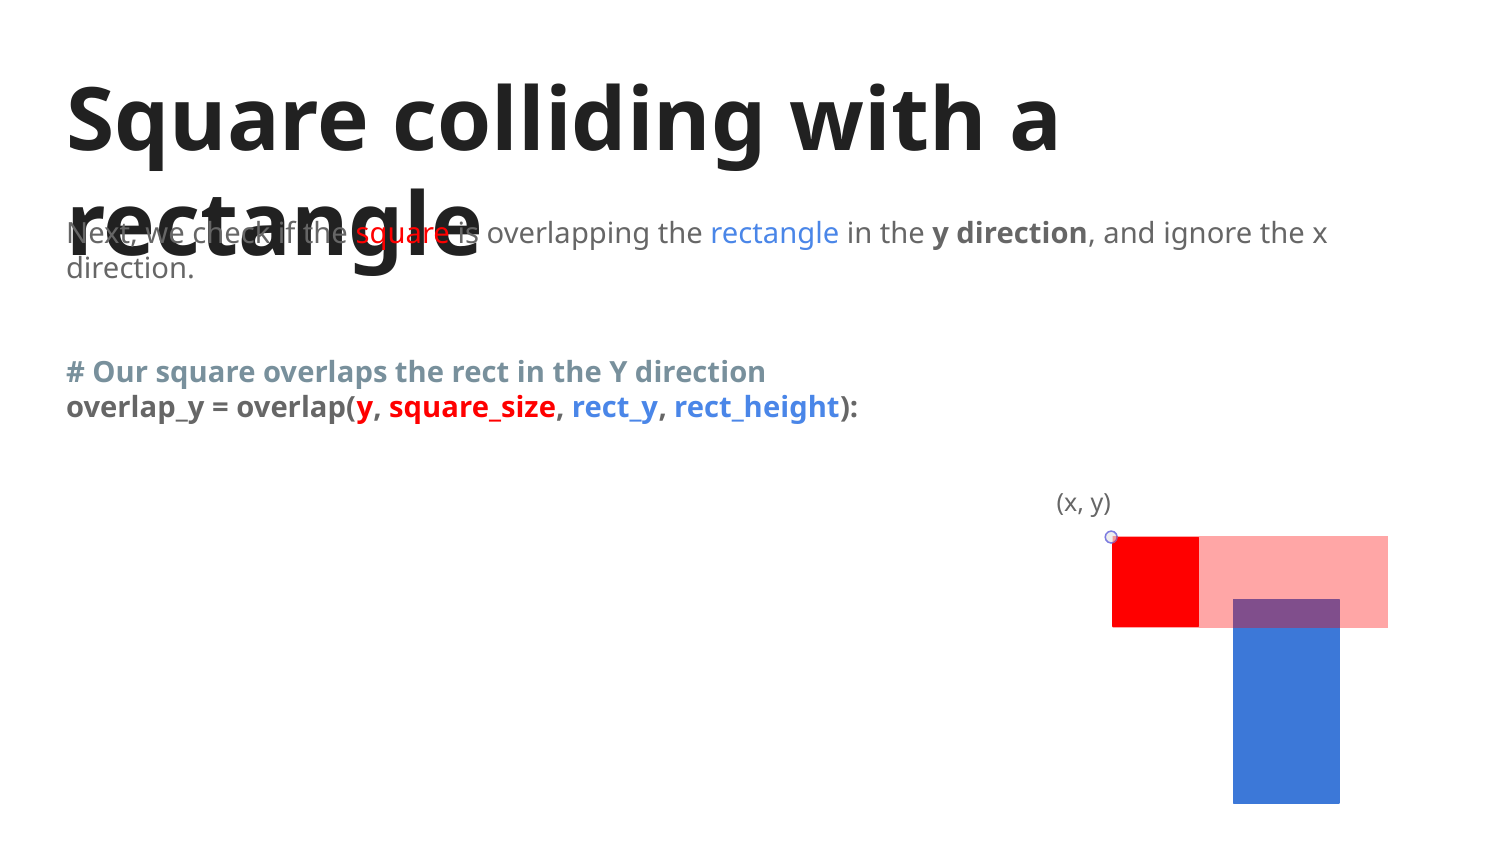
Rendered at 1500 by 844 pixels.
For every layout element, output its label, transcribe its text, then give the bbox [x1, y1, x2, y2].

text_box [1112, 536, 1388, 628]
text_box Next, we check if the square is overlapping the rectangle in the y direction, and ignore the x direction. # Our square overlaps the rect in the Y direction overlap_y = overlap(y, square_size, rect_y, rect_height): [51, 198, 1471, 485]
title Square colliding with a rectangle [51, 48, 1449, 180]
text_box [1233, 628, 1339, 803]
text_box [1105, 531, 1117, 544]
text_box (x, y) [1041, 471, 1181, 532]
